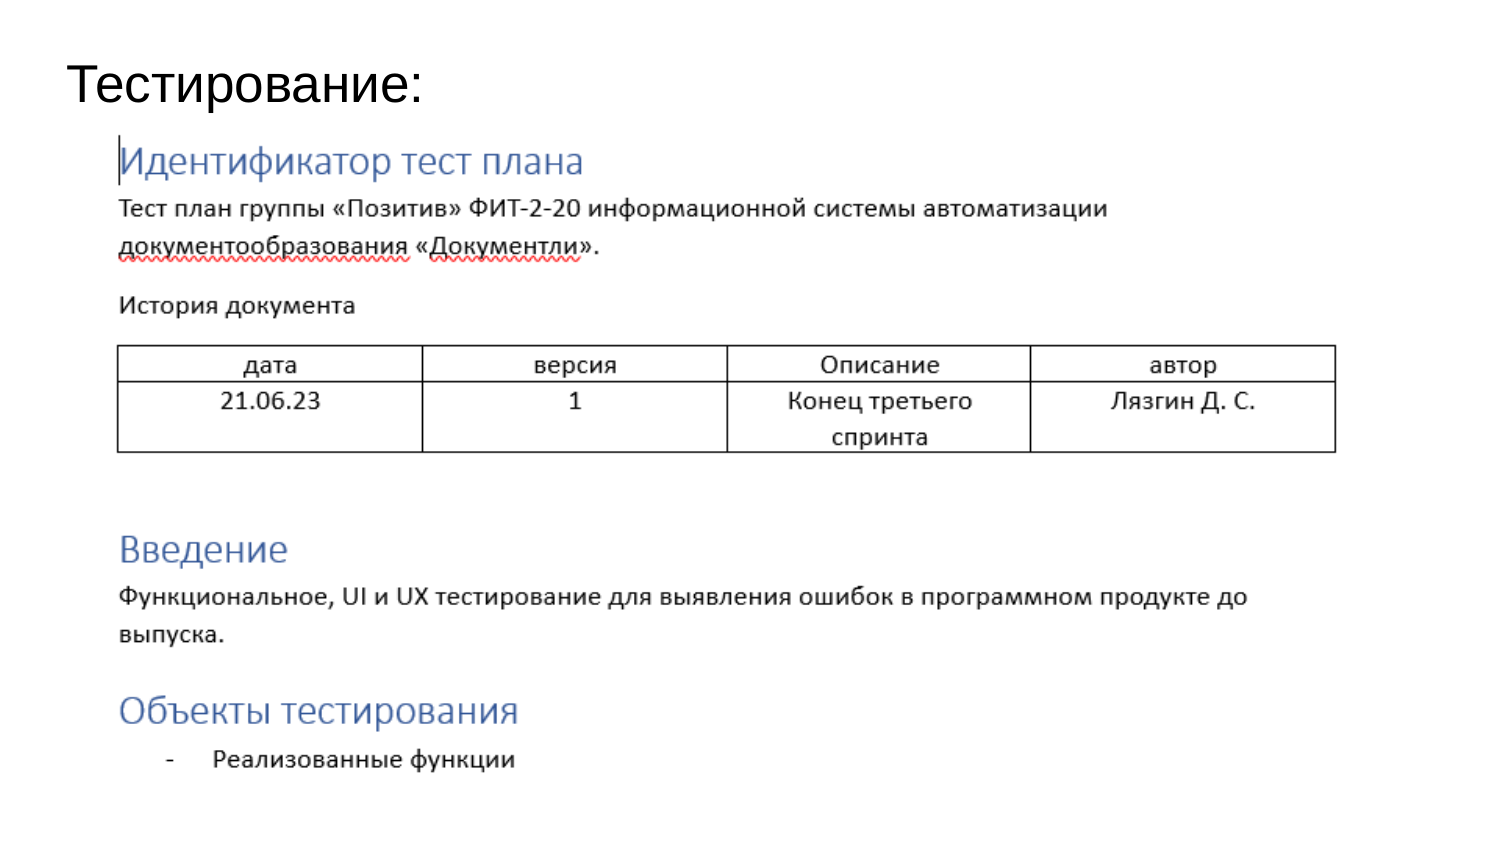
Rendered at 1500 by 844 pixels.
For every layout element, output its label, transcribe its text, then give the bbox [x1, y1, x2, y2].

title Тестирование: [51, 35, 1449, 129]
picture [0, 128, 1434, 796]
